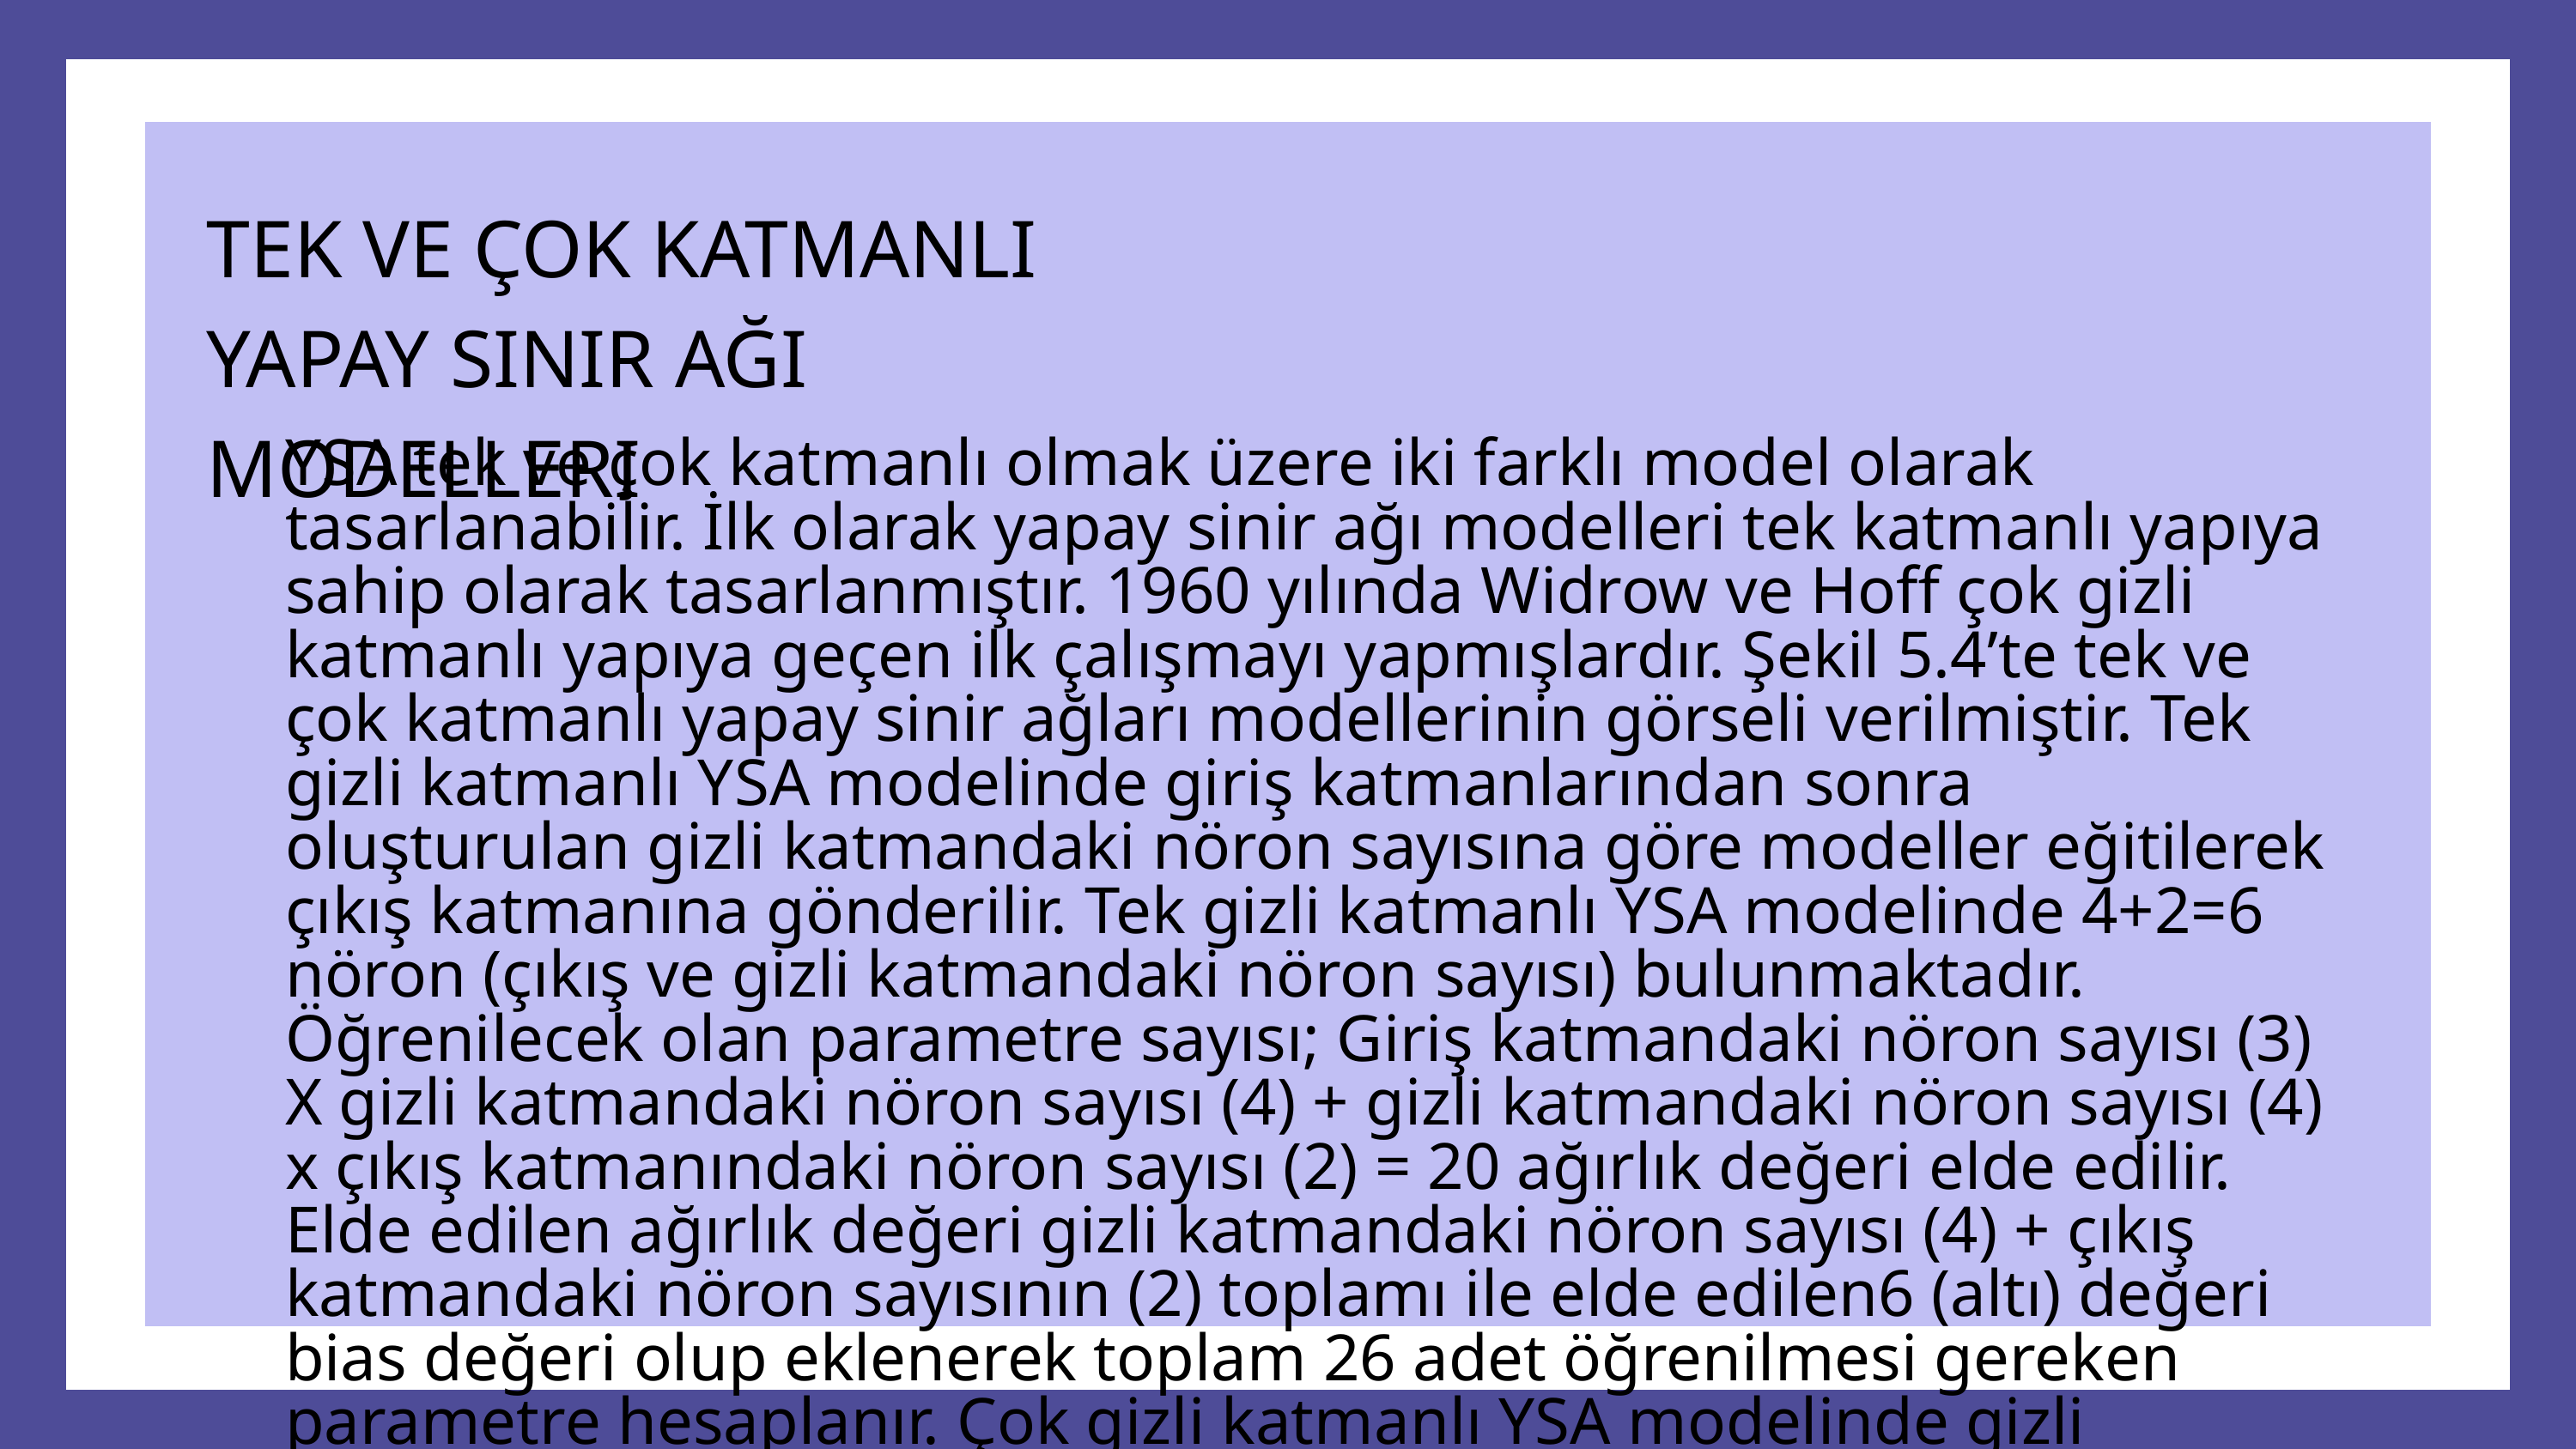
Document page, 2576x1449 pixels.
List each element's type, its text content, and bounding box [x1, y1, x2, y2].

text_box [144, 121, 2432, 1327]
text_box YSA tek ve çok katmanlı olmak üzere iki farklı model olarak tasarlanabilir. İlk olarak yapay sinir ağı modelleri tek katmanlı yapıya sahip olarak tasarlanmıştır. 1960 yılında Widrow ve Hoff çok gizli katmanlı yapıya geçen ilk çalışmayı yapmışlardır. Şekil 5.4’te tek ve çok katmanlı yapay sinir ağları modellerinin görseli verilmiştir. Tek gizli katmanlı YSA modelinde giriş katmanlarından sonra oluşturulan gizli katmandaki nöron sayısına göre modeller eğitilerek çıkış katmanına gönderilir. Tek gizli katmanlı YSA modelinde 4+2=6 nöron (çıkış ve gizli katmandaki nöron sayısı) bulunmaktadır. Öğrenilecek olan parametre sayısı; Giriş katmandaki nöron sayısı (3) X gizli katmandaki nöron sayısı (4) + gizli katmandaki nöron sayısı (4) x çıkış katmanındaki nöron sayısı (2) = 20 ağırlık değeri elde edilir. Elde edilen ağırlık değeri gizli katmandaki nöron sayısı (4) + çıkış katmandaki nöron sayısının (2) toplamı ile elde edilen6 (altı) değeri bias değeri olup eklenerek toplam 26 adet öğrenilmesi gereken parametre hesaplanır. Çok gizli katmanlı YSA modelinde gizli katmandaki nöron sayısı-1 (4) + gizli katmandaki nöron sayısı-2 (4) + çıkış katmanındaki nöron sayısı (1) olmak üzere 9 nörondan (çıkış ve gizli katmanlardaki nöron sayısı) oluşmaktadır. [285, 1397, 2336, 1449]
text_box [65, 58, 2510, 1390]
